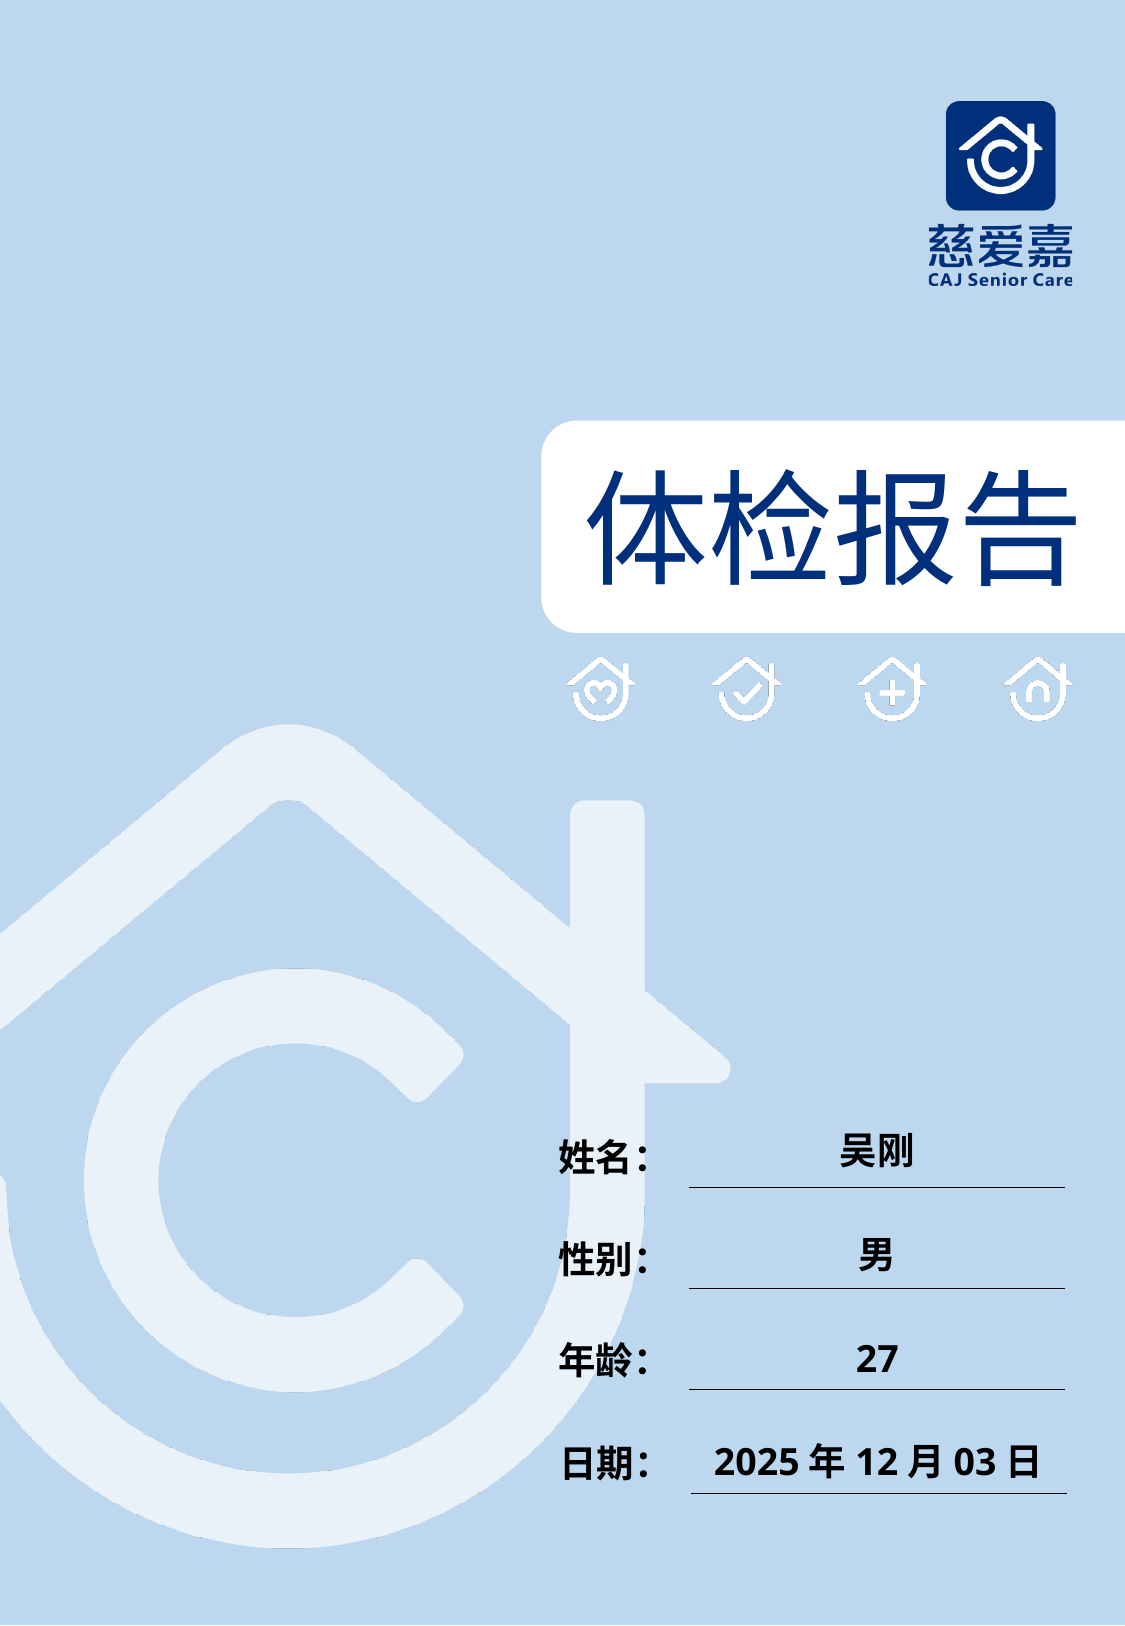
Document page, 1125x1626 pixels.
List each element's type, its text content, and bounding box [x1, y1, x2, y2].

list 2025年12月03日 [690, 1423, 1067, 1504]
list 男 [689, 1216, 1066, 1297]
list 吴刚 [689, 1112, 1066, 1193]
list 27 [689, 1319, 1066, 1400]
picture [0, 590, 1073, 1626]
